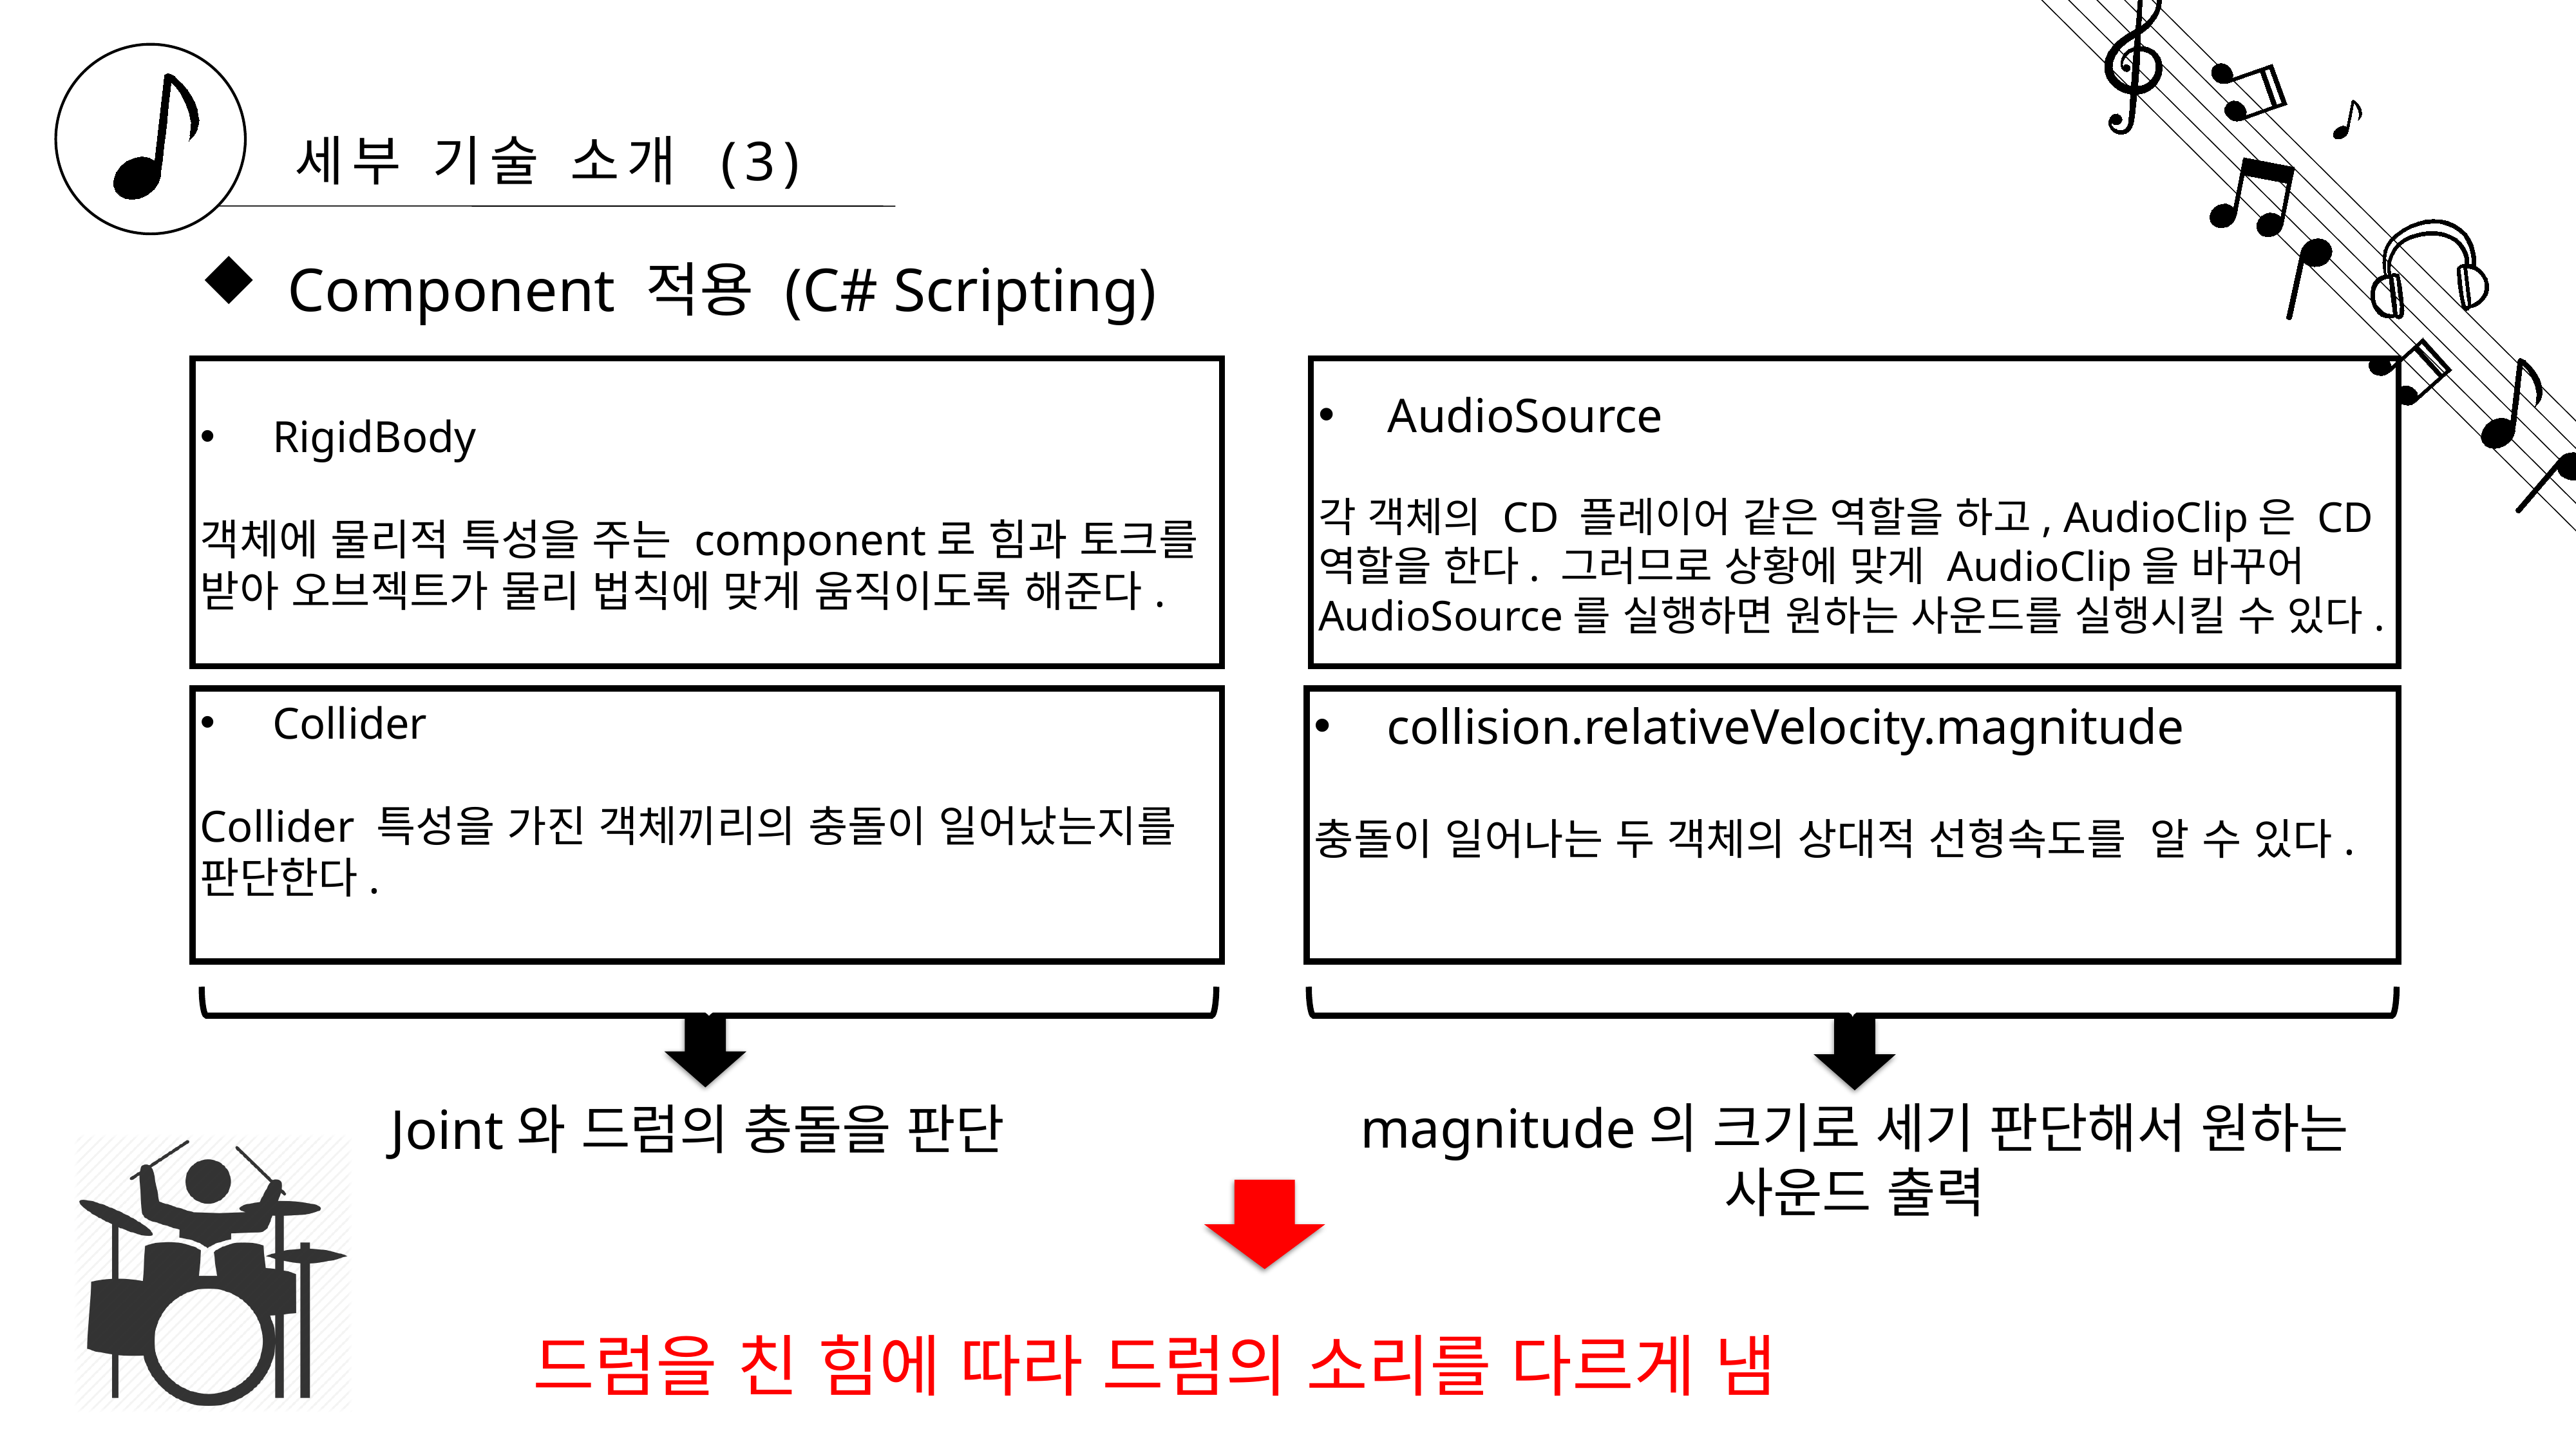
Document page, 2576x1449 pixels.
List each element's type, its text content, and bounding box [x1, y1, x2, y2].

text_box [1814, 1018, 1896, 1090]
text_box Collider Collider 특성을 가진 객체끼리의 충돌이 일어났는지를 판단한다. [192, 688, 1222, 962]
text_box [2018, 0, 2576, 535]
text_box Component 적용 (C# Scripting) [192, 245, 1433, 331]
picture [73, 1133, 352, 1412]
text_box AudioSource 각 객체의 CD 플레이어 같은 역할을 하고, AudioClip은 CD 역할을 한다. 그러므로 상황에 맞게 AudioClip을 바꾸어 AudioSource를 실행하면 원하는 사운드를 실행시킬 수 있다. [1311, 358, 2399, 667]
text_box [55, 44, 896, 234]
text_box 드럼을 친 힘에 따라 드럼의 소리를 다르게 냄 [525, 1316, 2005, 1412]
text_box Joint와 드럼의 충돌을 판단 [272, 1088, 1138, 1168]
text_box magnitude의 크기로 세기 판단해서 원하는 사운드 출력 [1347, 1086, 2363, 1231]
text_box collision.relativeVelocity.magnitude 충돌이 일어나는 두 객체의 상대적 선형속도를 알 수 있다. [1307, 688, 2399, 962]
text_box [1309, 987, 2397, 1016]
text_box [202, 987, 1217, 1016]
text_box [1204, 1179, 1325, 1269]
text_box [664, 1015, 746, 1088]
text_box RigidBody 객체에 물리적 특성을 주는 component로 힘과 토크를 받아 오브젝트가 물리 법칙에 맞게 움직이도록 해준다. [192, 358, 1222, 667]
